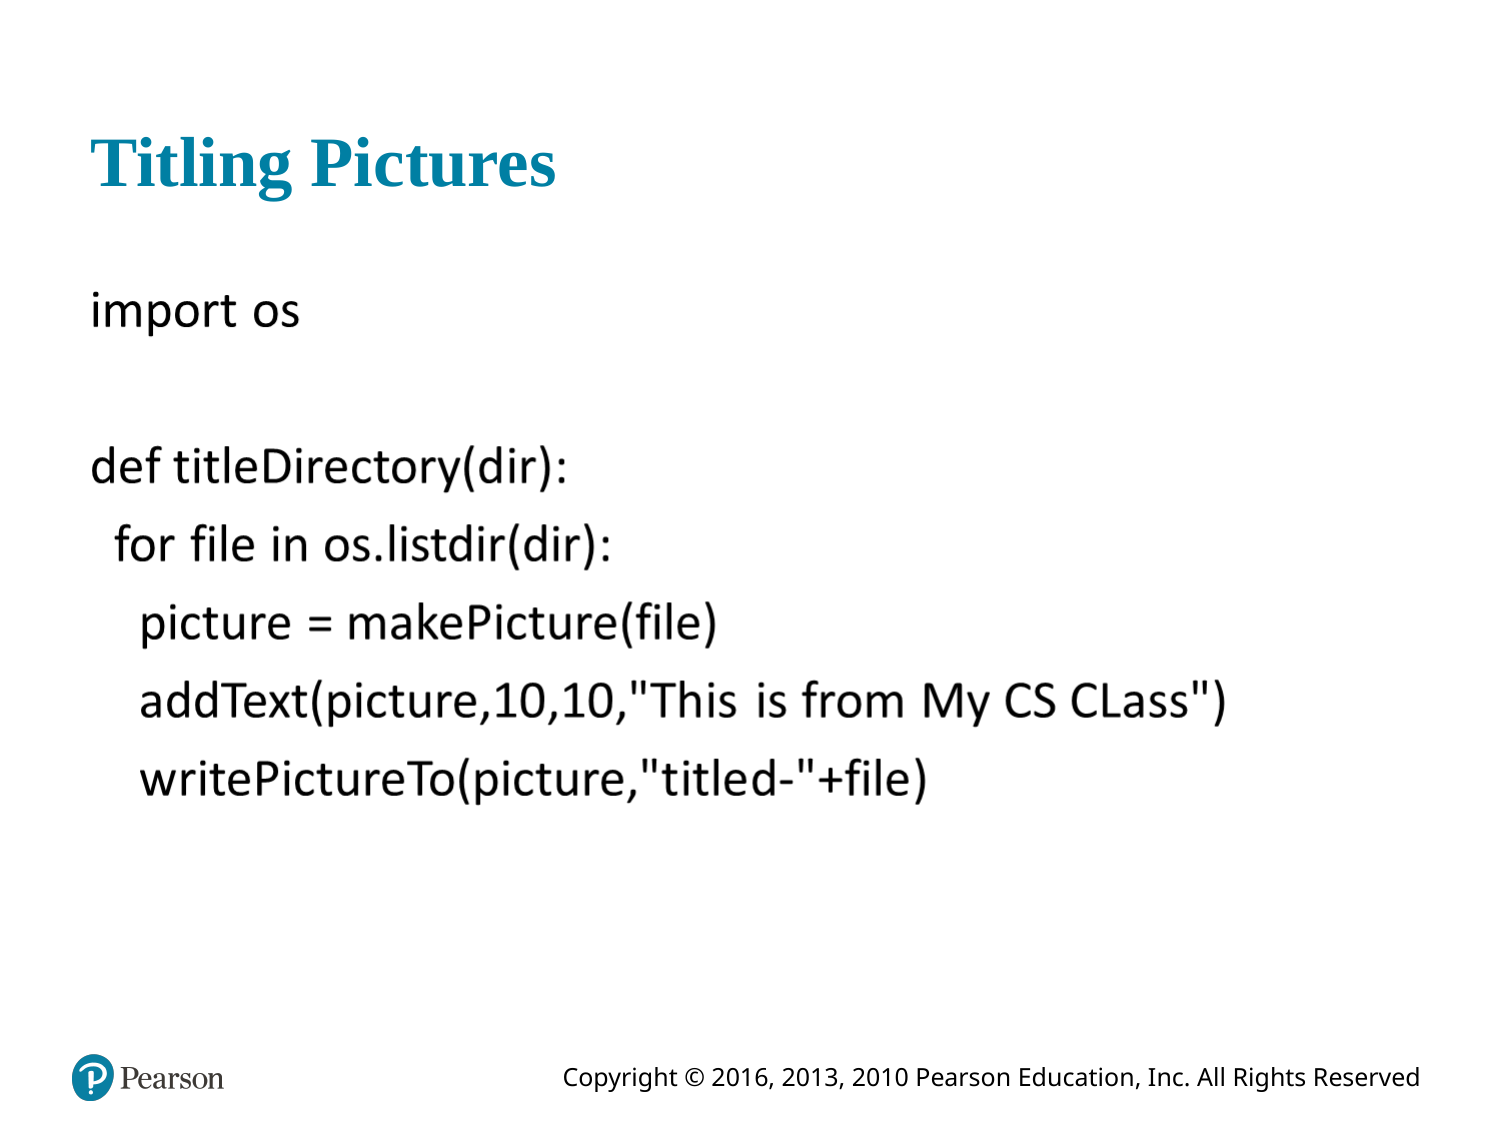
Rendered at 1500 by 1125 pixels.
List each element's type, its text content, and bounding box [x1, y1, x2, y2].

picture [90, 287, 1229, 809]
picture [80, 1063, 106, 1088]
picture [72, 1087, 83, 1101]
title Titling Pictures [75, 35, 1425, 216]
picture [98, 1054, 224, 1101]
picture [72, 1054, 88, 1070]
